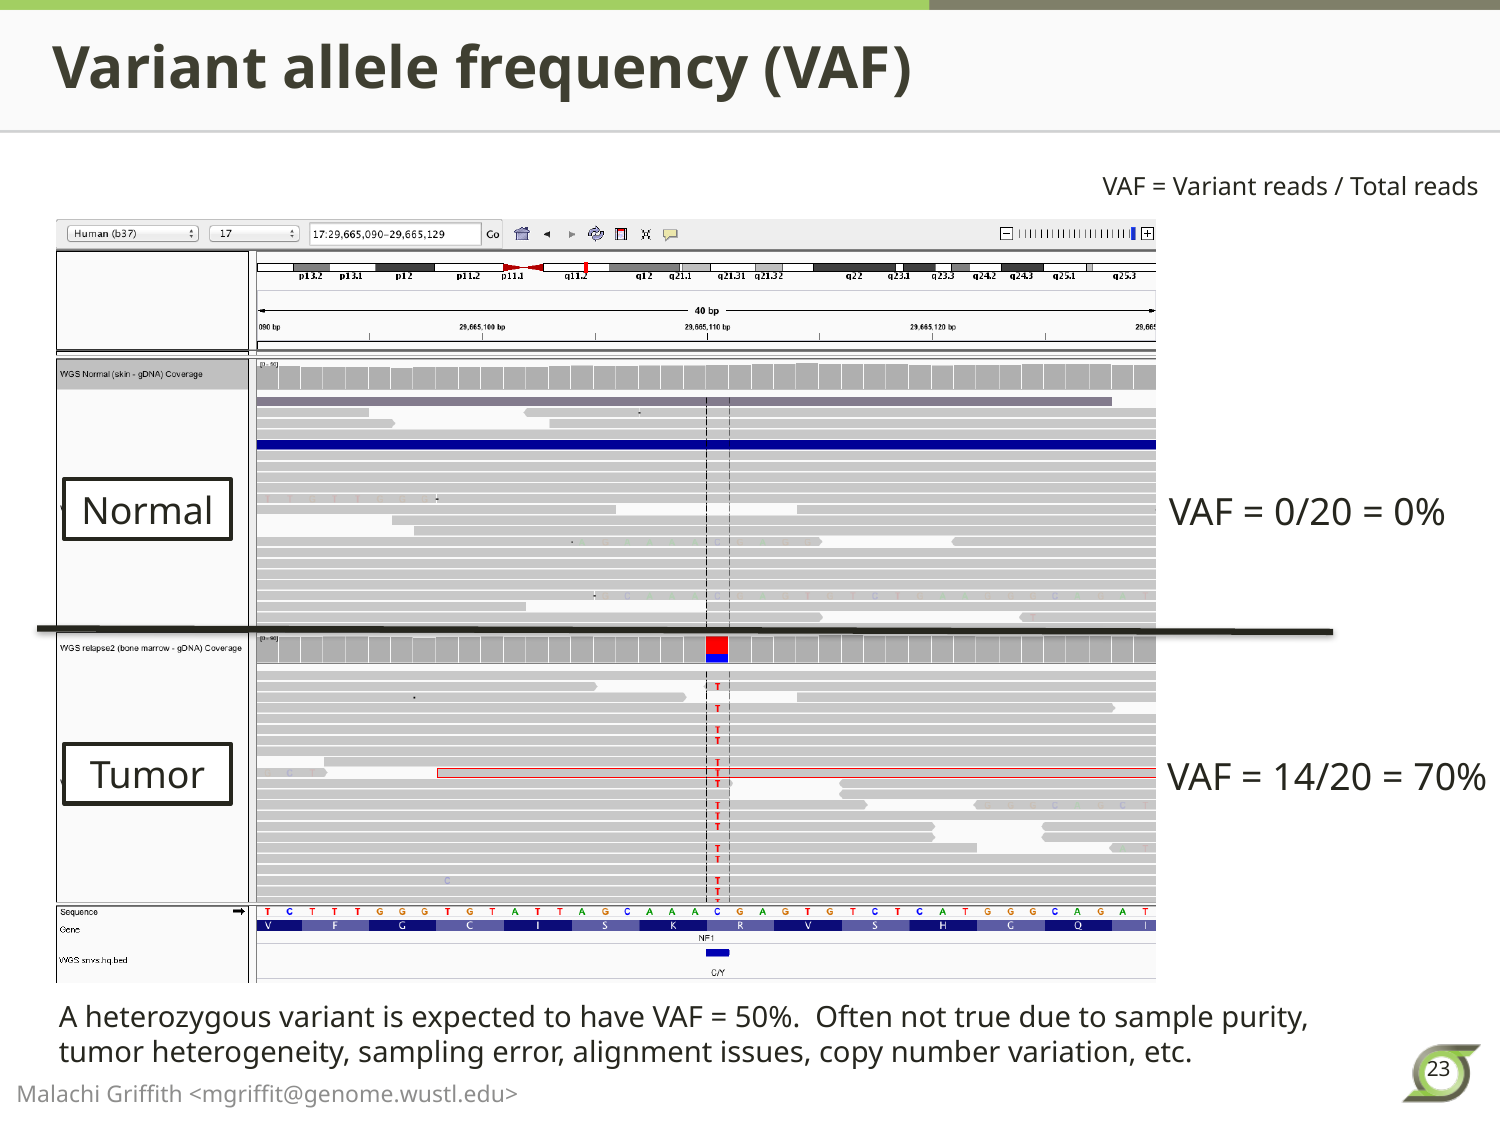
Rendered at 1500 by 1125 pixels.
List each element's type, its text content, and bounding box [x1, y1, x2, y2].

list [51, 219, 1166, 626]
text_box VAF = Variant reads / Total reads [1087, 163, 1495, 208]
title Variant allele frequency (VAF) [37, 18, 1454, 112]
text_box VAF = 14/20 = 70% [1171, 745, 1500, 806]
text_box VAF = 0/20 = 0% [1171, 480, 1462, 541]
text_box A heterozygous variant is expected to have VAF = 50%. Often not true due to sample purity, tumor heterogeneity, sampling error, alignment issues, copy number variation, etc. [43, 990, 1346, 1076]
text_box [36, 628, 1334, 633]
footer Malachi Griffith <mgriffit@genome.wustl.edu> [1, 1063, 1334, 1124]
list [51, 640, 1166, 983]
